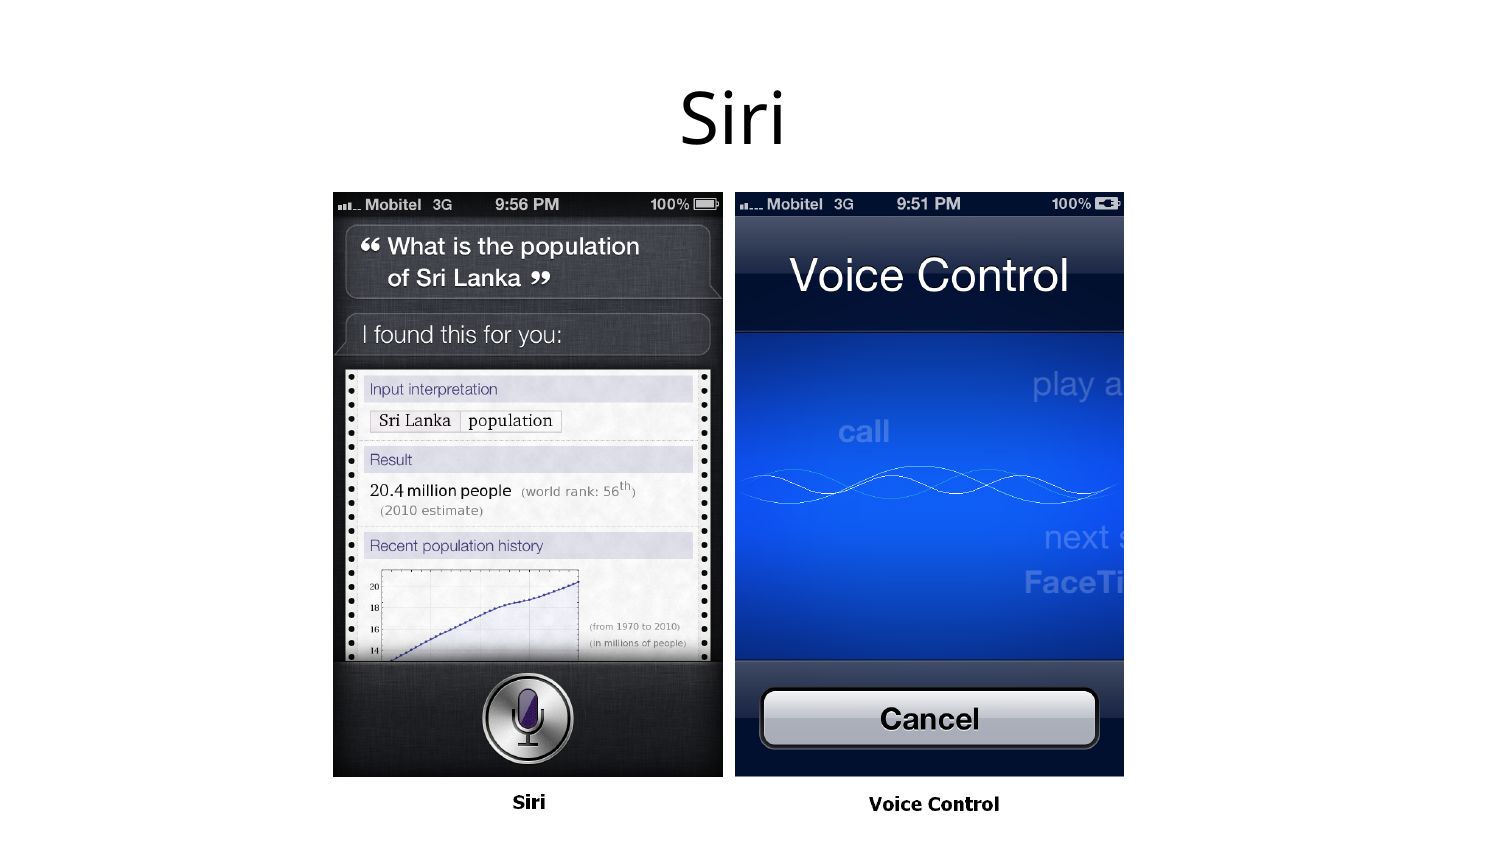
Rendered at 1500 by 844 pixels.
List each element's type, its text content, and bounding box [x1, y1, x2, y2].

picture [332, 191, 1124, 826]
title Siri [41, 64, 1425, 180]
